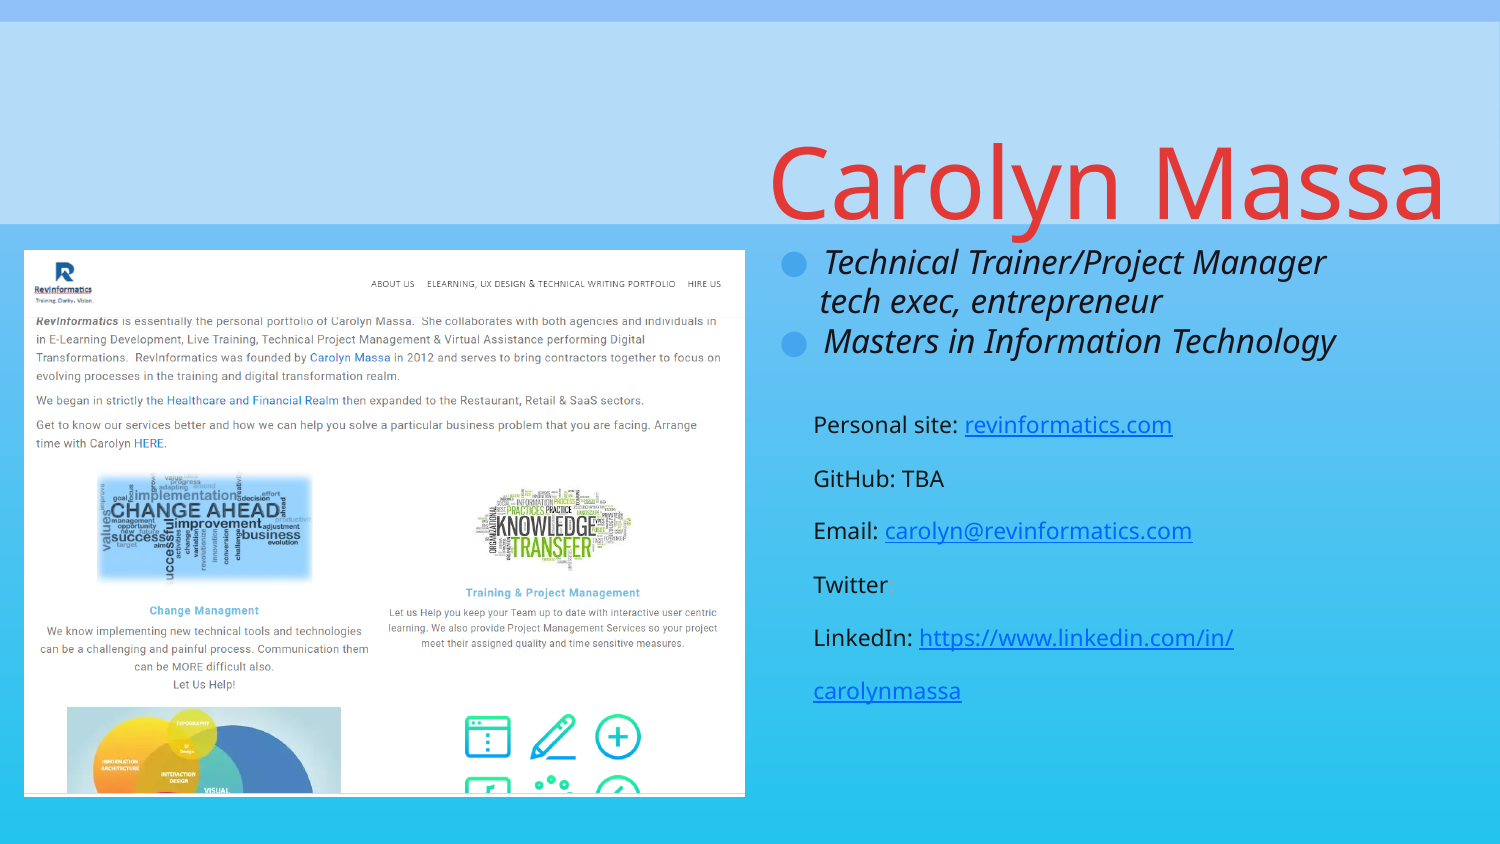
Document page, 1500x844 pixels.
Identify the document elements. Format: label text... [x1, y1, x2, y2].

text_box Technical Trainer/Project Manager tech exec, entrepreneur Masters in Information Technology [755, 235, 1423, 458]
picture [23, 250, 745, 798]
text_box Personal site: revinformatics.com GitHub: TBA Email: carolyn@revinformatics.com Twitter: LinkedIn: https://www.linkedin.com/in/carolynmassa [802, 458, 1333, 492]
text_box Carolyn Massa [755, 114, 1500, 287]
